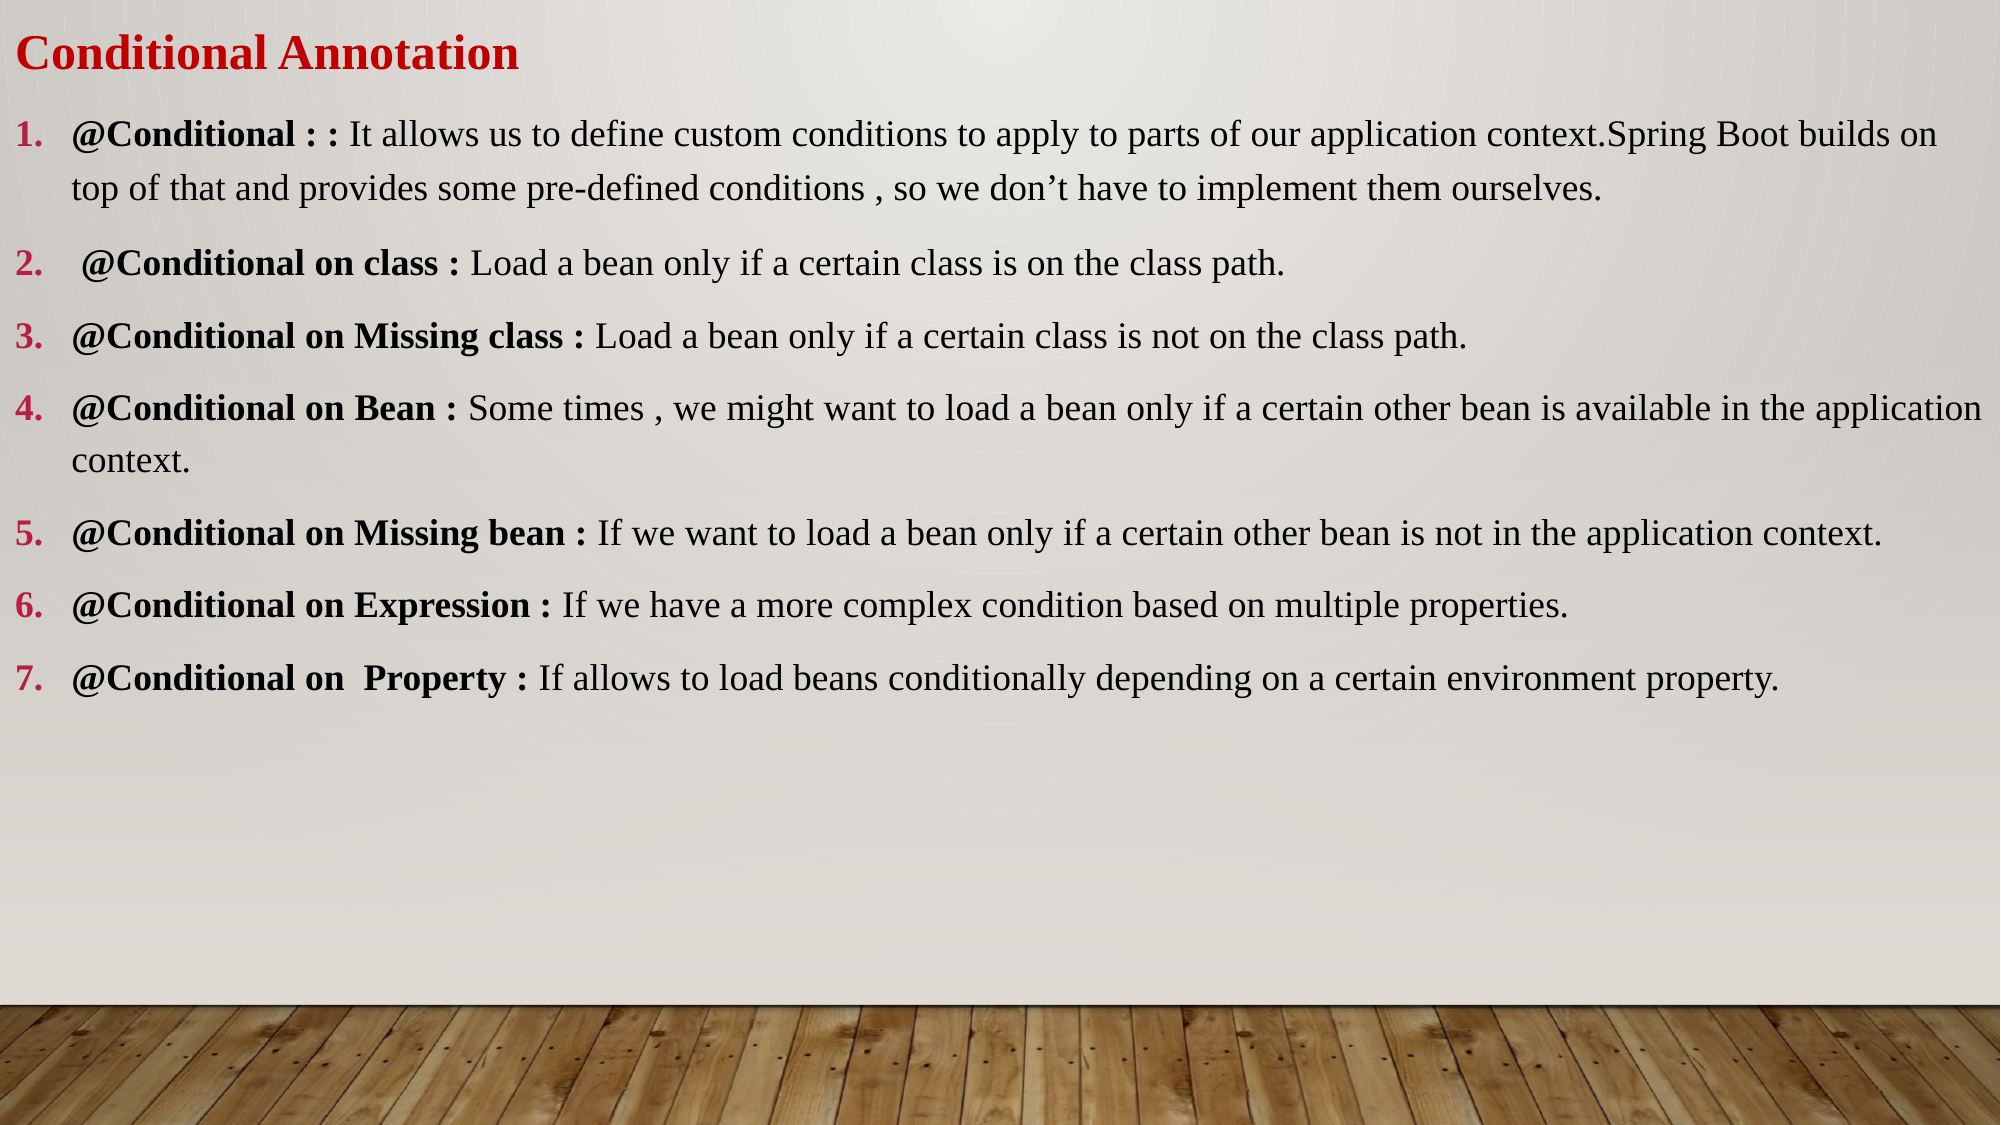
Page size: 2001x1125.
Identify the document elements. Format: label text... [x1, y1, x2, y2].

picture [0, 1005, 2000, 1125]
list Conditional Annotation @Conditional : : It allows us to define custom conditions to apply to parts of our application context.Spring Boot builds on top of that and provides some pre-defined conditions , so we don’t have to implement them ourselves. @Conditional on class : Load a bean only if a certain class is on the class path. @Conditional on Missing class : Load a bean only if a certain class is not on the class path. @Conditional on Bean : Some times , we might want to load a bean only if a certain other bean is available in the application context. @Conditional on Missing bean : If we want to load a bean only if a certain other bean is not in the application context. @Conditional on Expression : If we have a more complex condition based on multiple properties. @Conditional on Property : If allows to load beans conditionally depending on a certain environment property. [0, 0, 2000, 1002]
